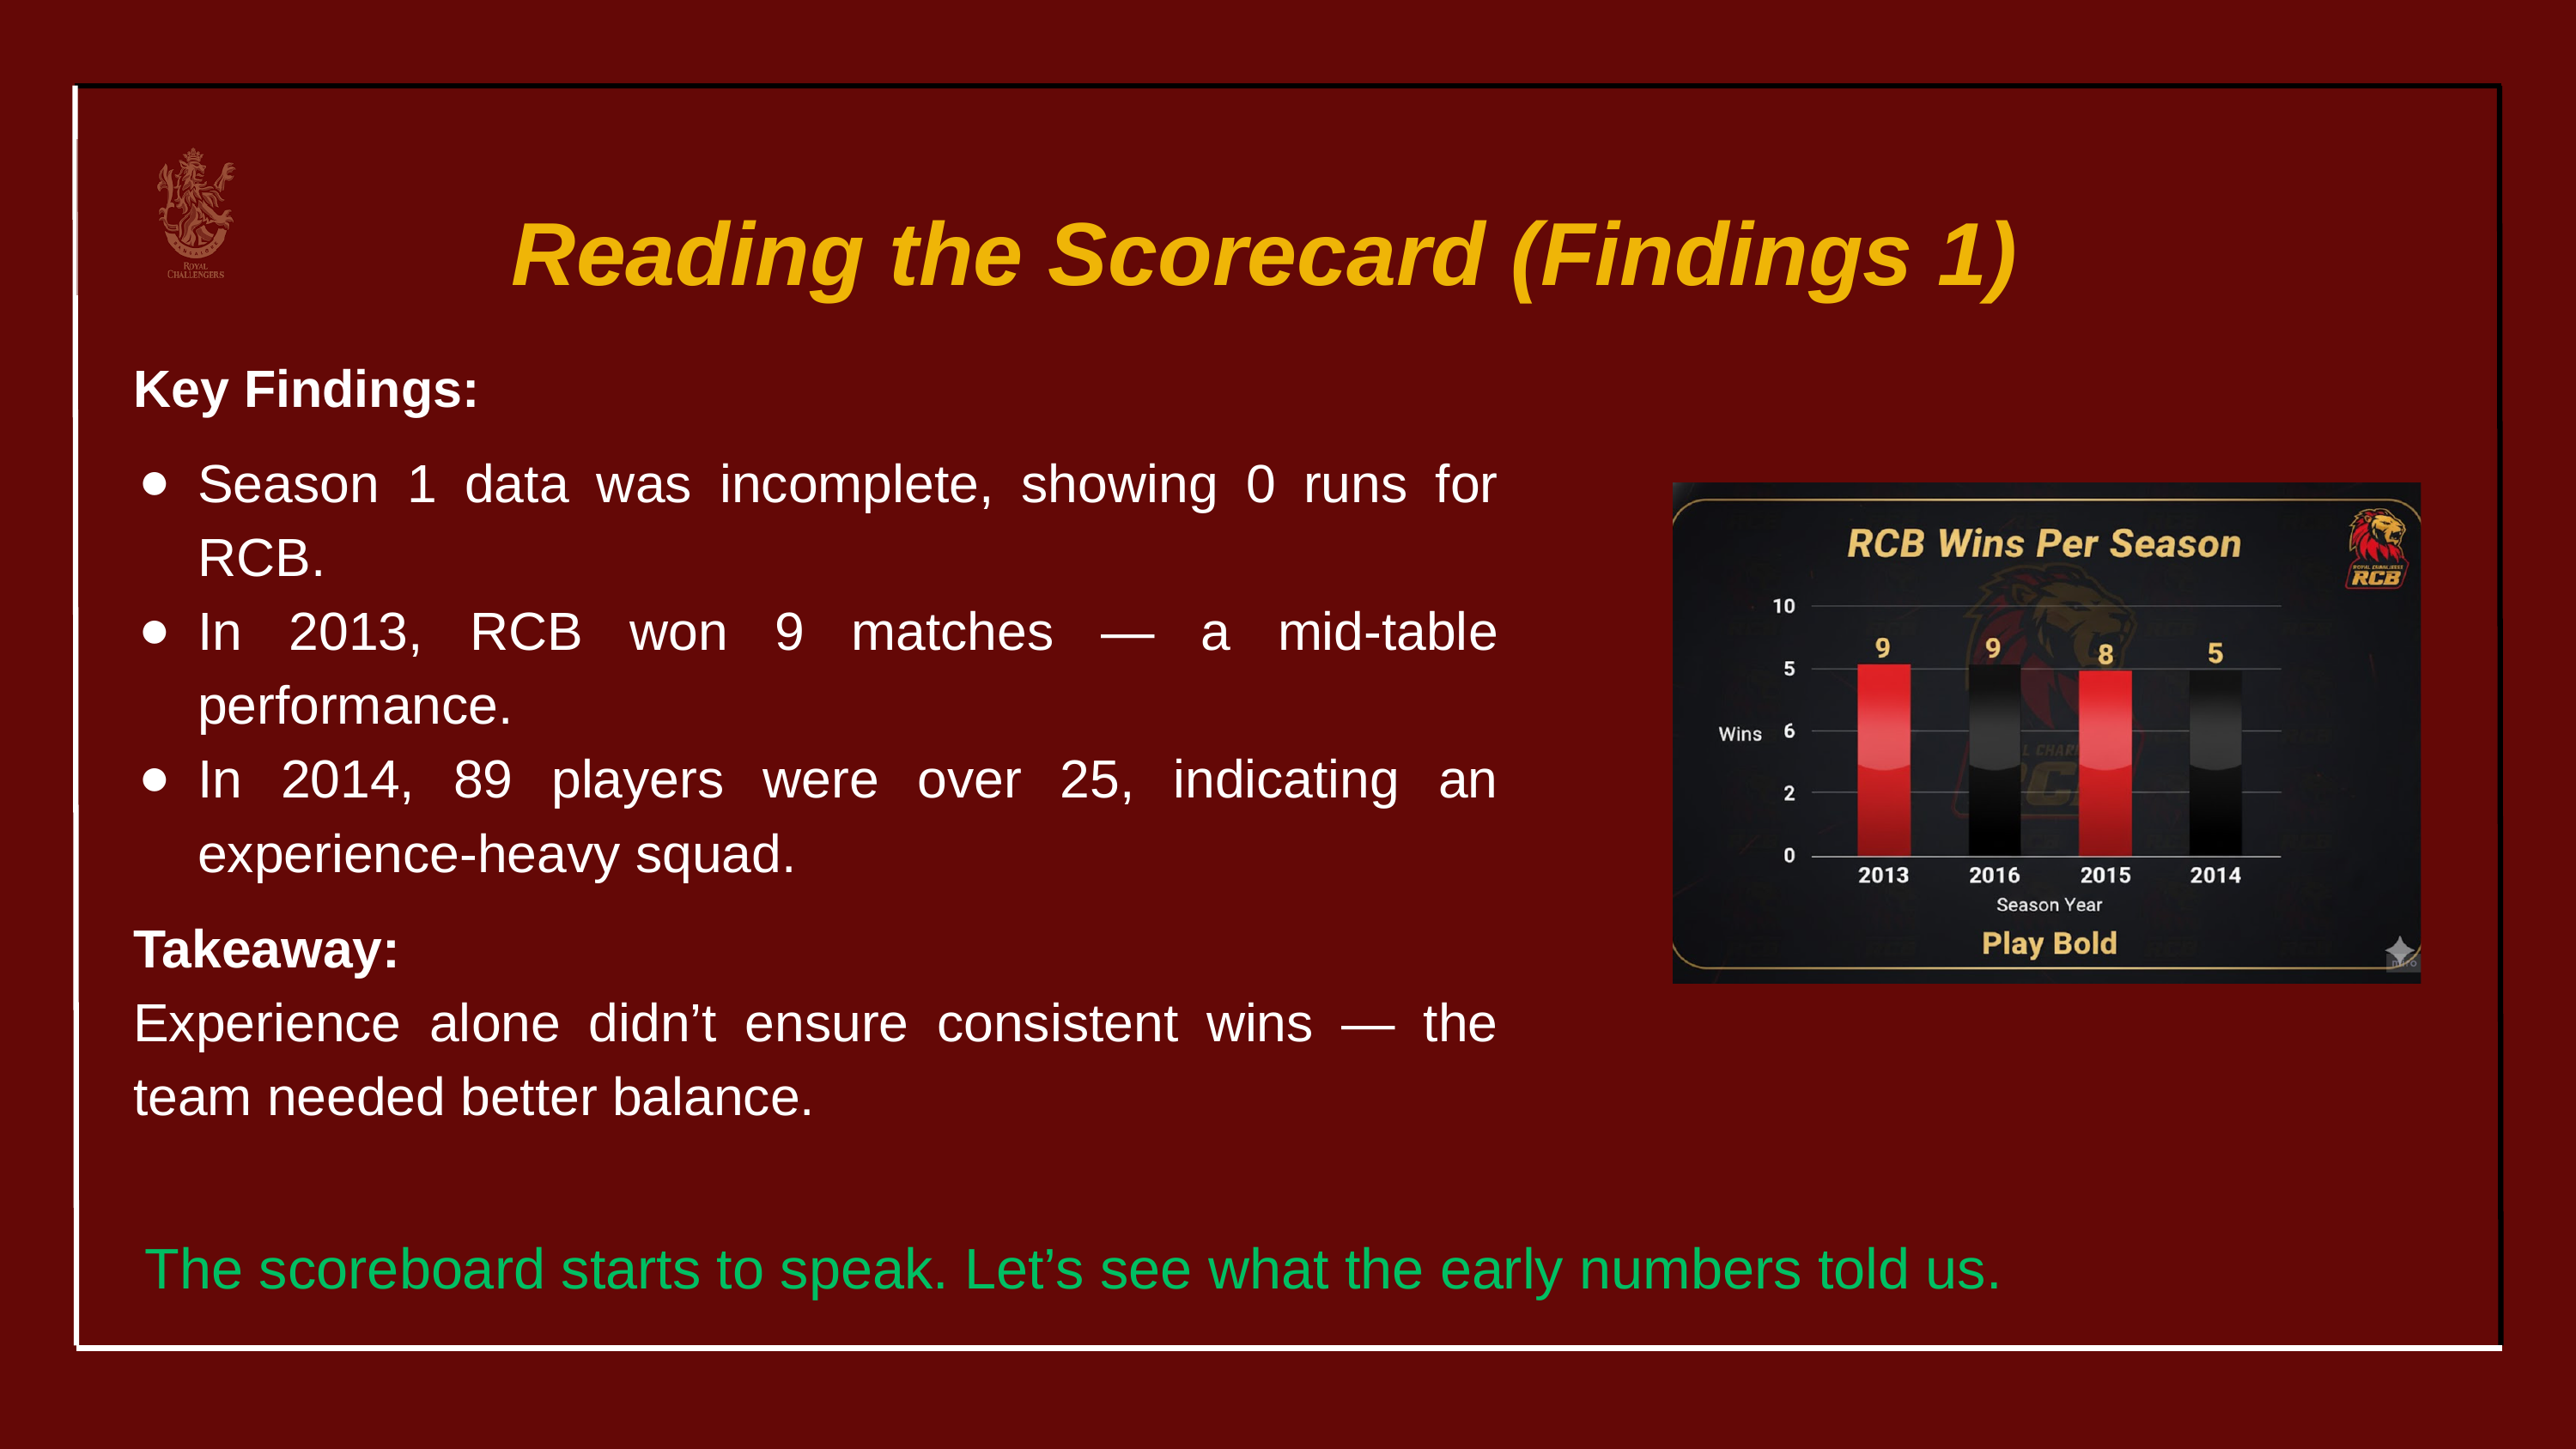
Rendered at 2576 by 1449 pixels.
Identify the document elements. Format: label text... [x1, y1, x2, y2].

text_box The scoreboard starts to speak. Let’s see what the early numbers told us. [144, 1204, 2387, 1301]
text_box Key Findings: Season 1 data was incomplete, showing 0 runs for RCB. In 2013, RCB won 9 matches — a mid-table performance. In 2014, 89 players were over 25, indicating an experience-heavy squad. Takeaway: Experience alone didn’t ensure consistent wins — the team needed better balance. [133, 329, 1500, 1126]
text_box [1673, 482, 2421, 984]
text_box Reading the Scorecard (Findings 1) [445, 153, 2087, 304]
text_box [81, 139, 316, 295]
